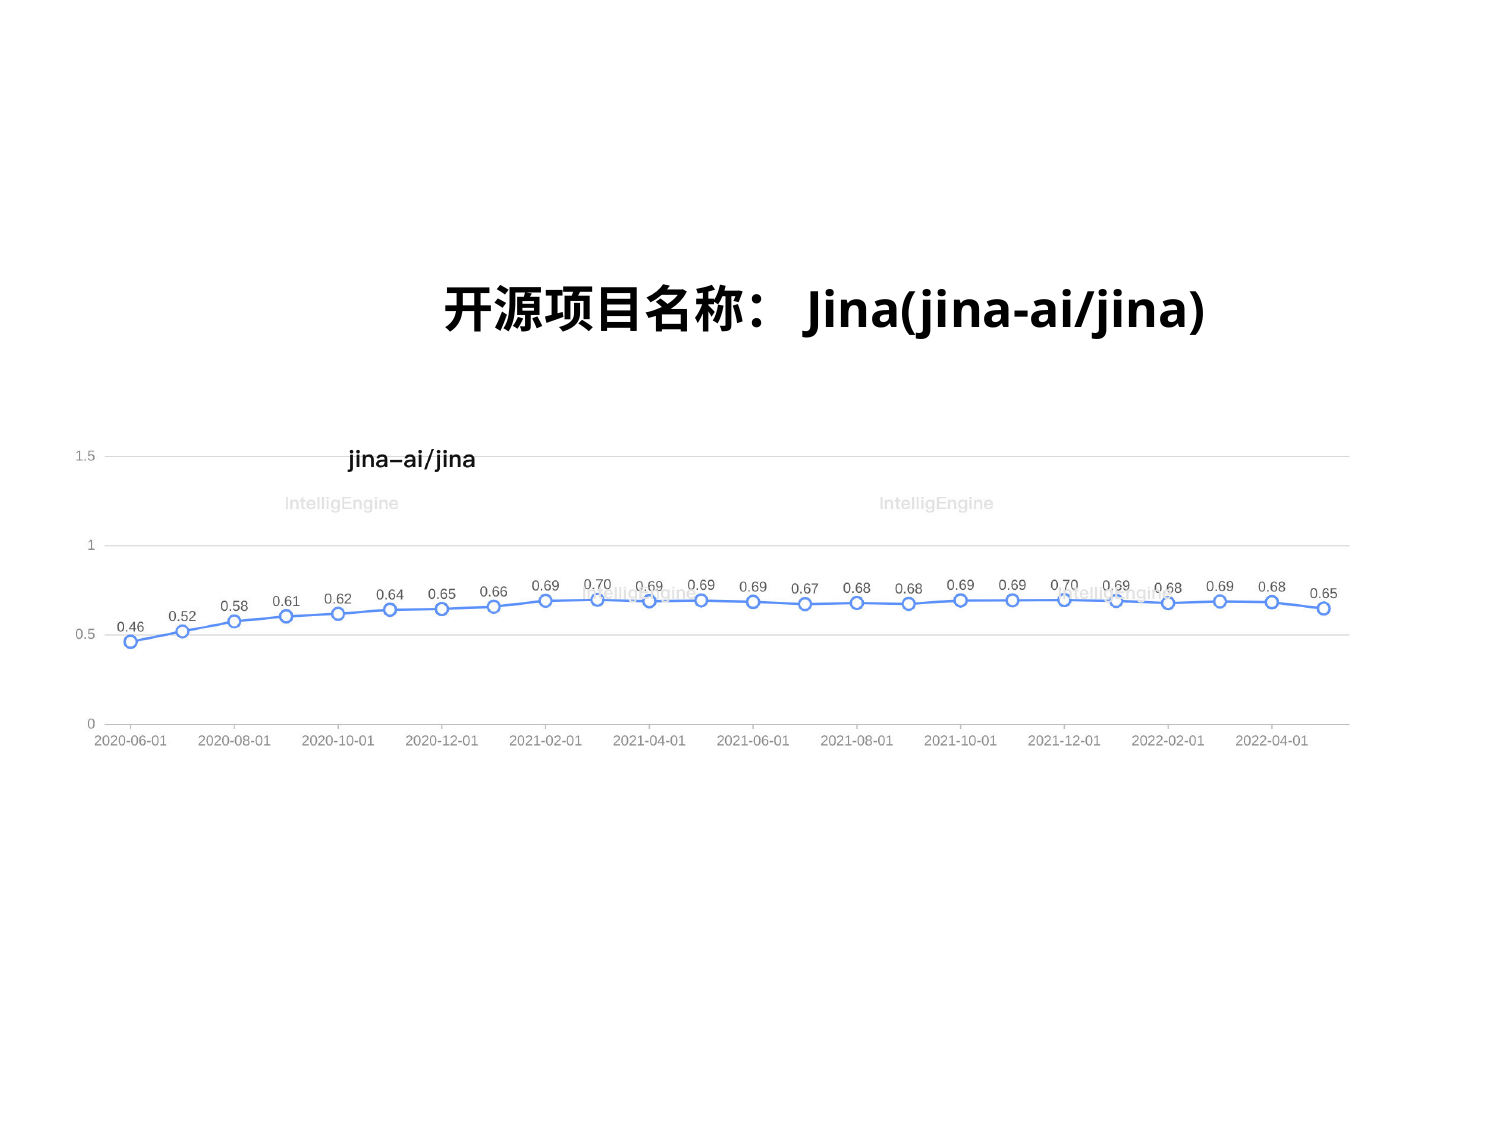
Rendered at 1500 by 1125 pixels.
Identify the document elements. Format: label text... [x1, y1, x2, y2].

picture [74, 449, 1351, 748]
text_box 开源项目名称：Jina(jina-ai/jina) [429, 224, 1221, 345]
